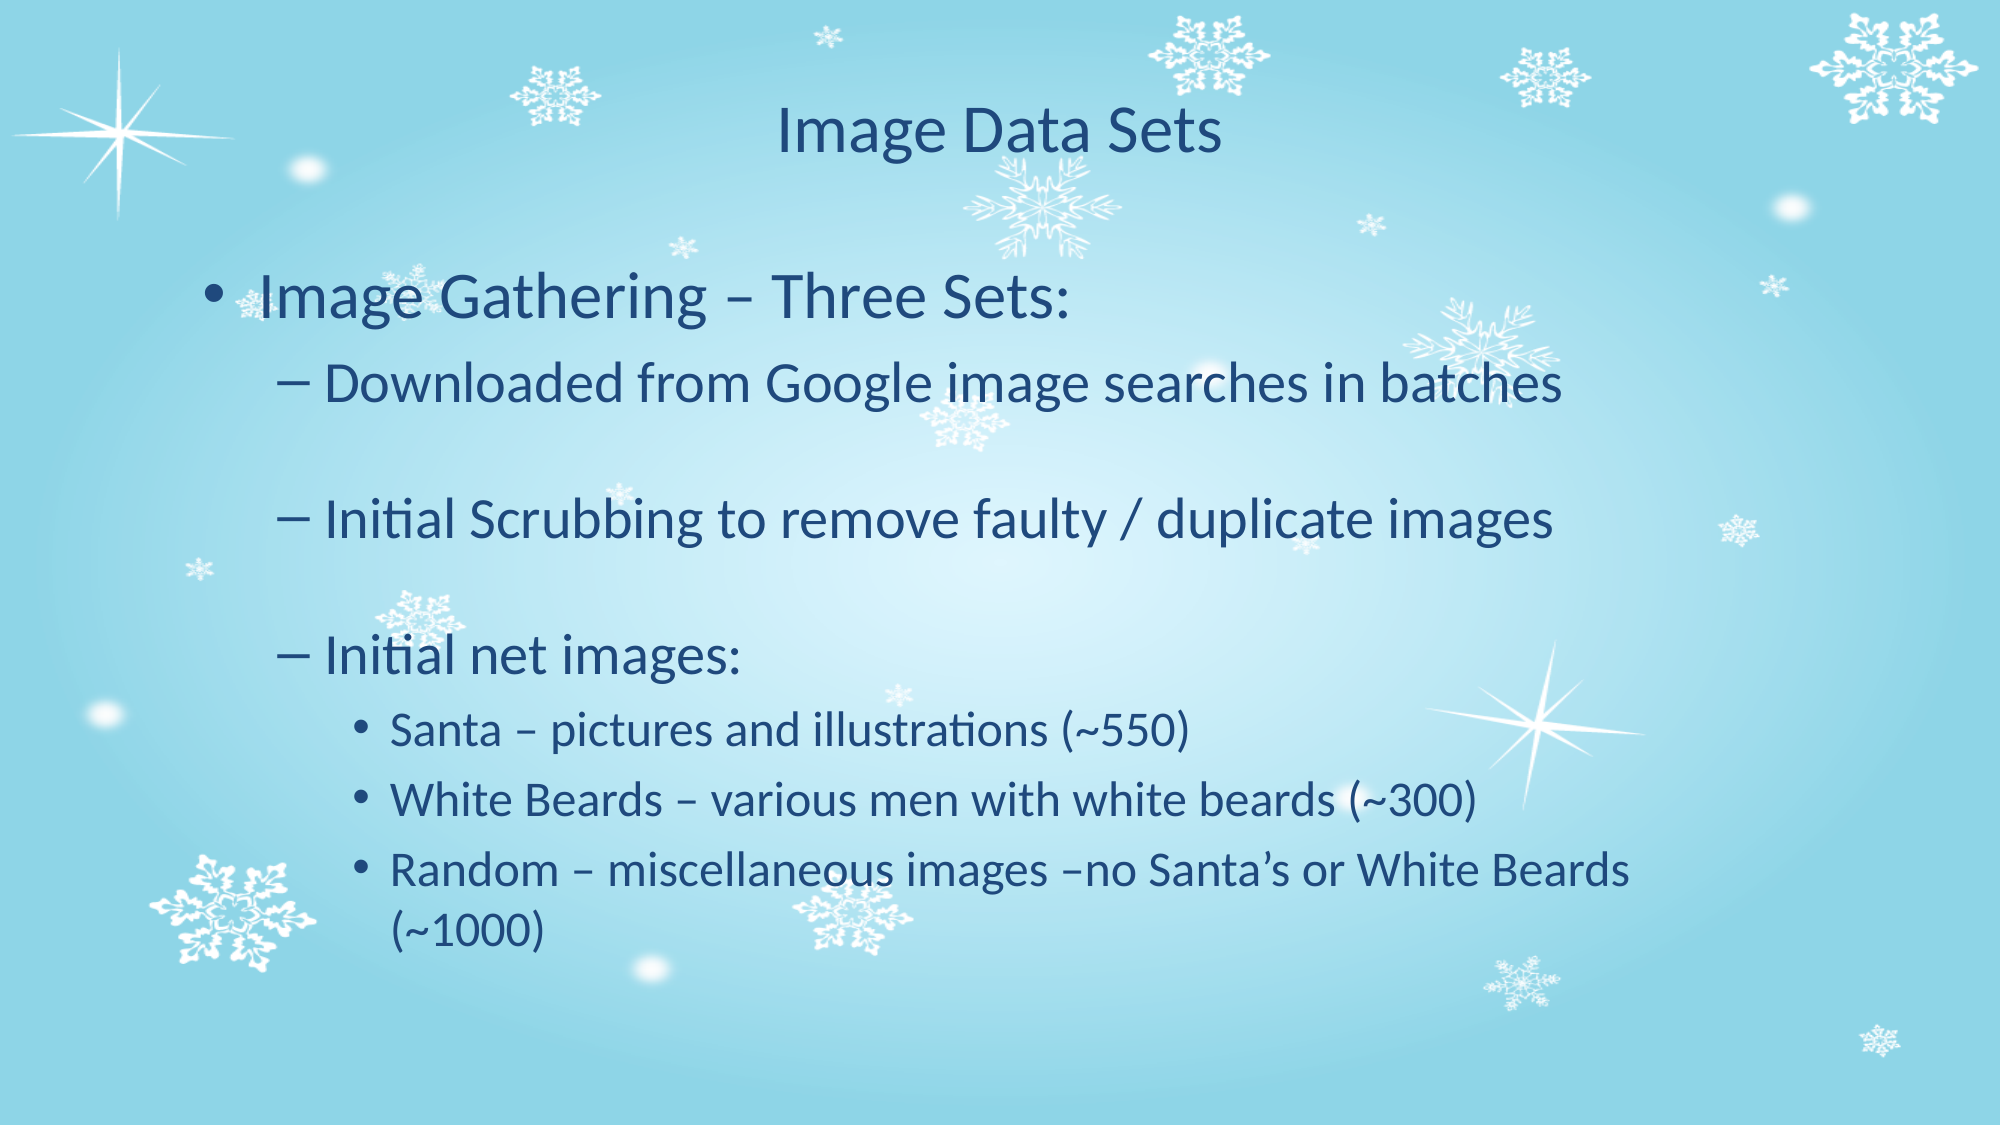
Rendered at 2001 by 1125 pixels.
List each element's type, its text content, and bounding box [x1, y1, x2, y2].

title Image Data Sets [187, 75, 1813, 175]
picture [0, 0, 2000, 1125]
list Image Gathering – Three Sets: Downloaded from Google image searches in batches Initial Scrubbing to remove faulty / duplicate images Initial net images: Santa – pictures and illustrations (~550) White Beards – various men with white beards (~300) Random – miscellaneous images –no Santa’s or White Beards (~1000) [187, 244, 1813, 1011]
